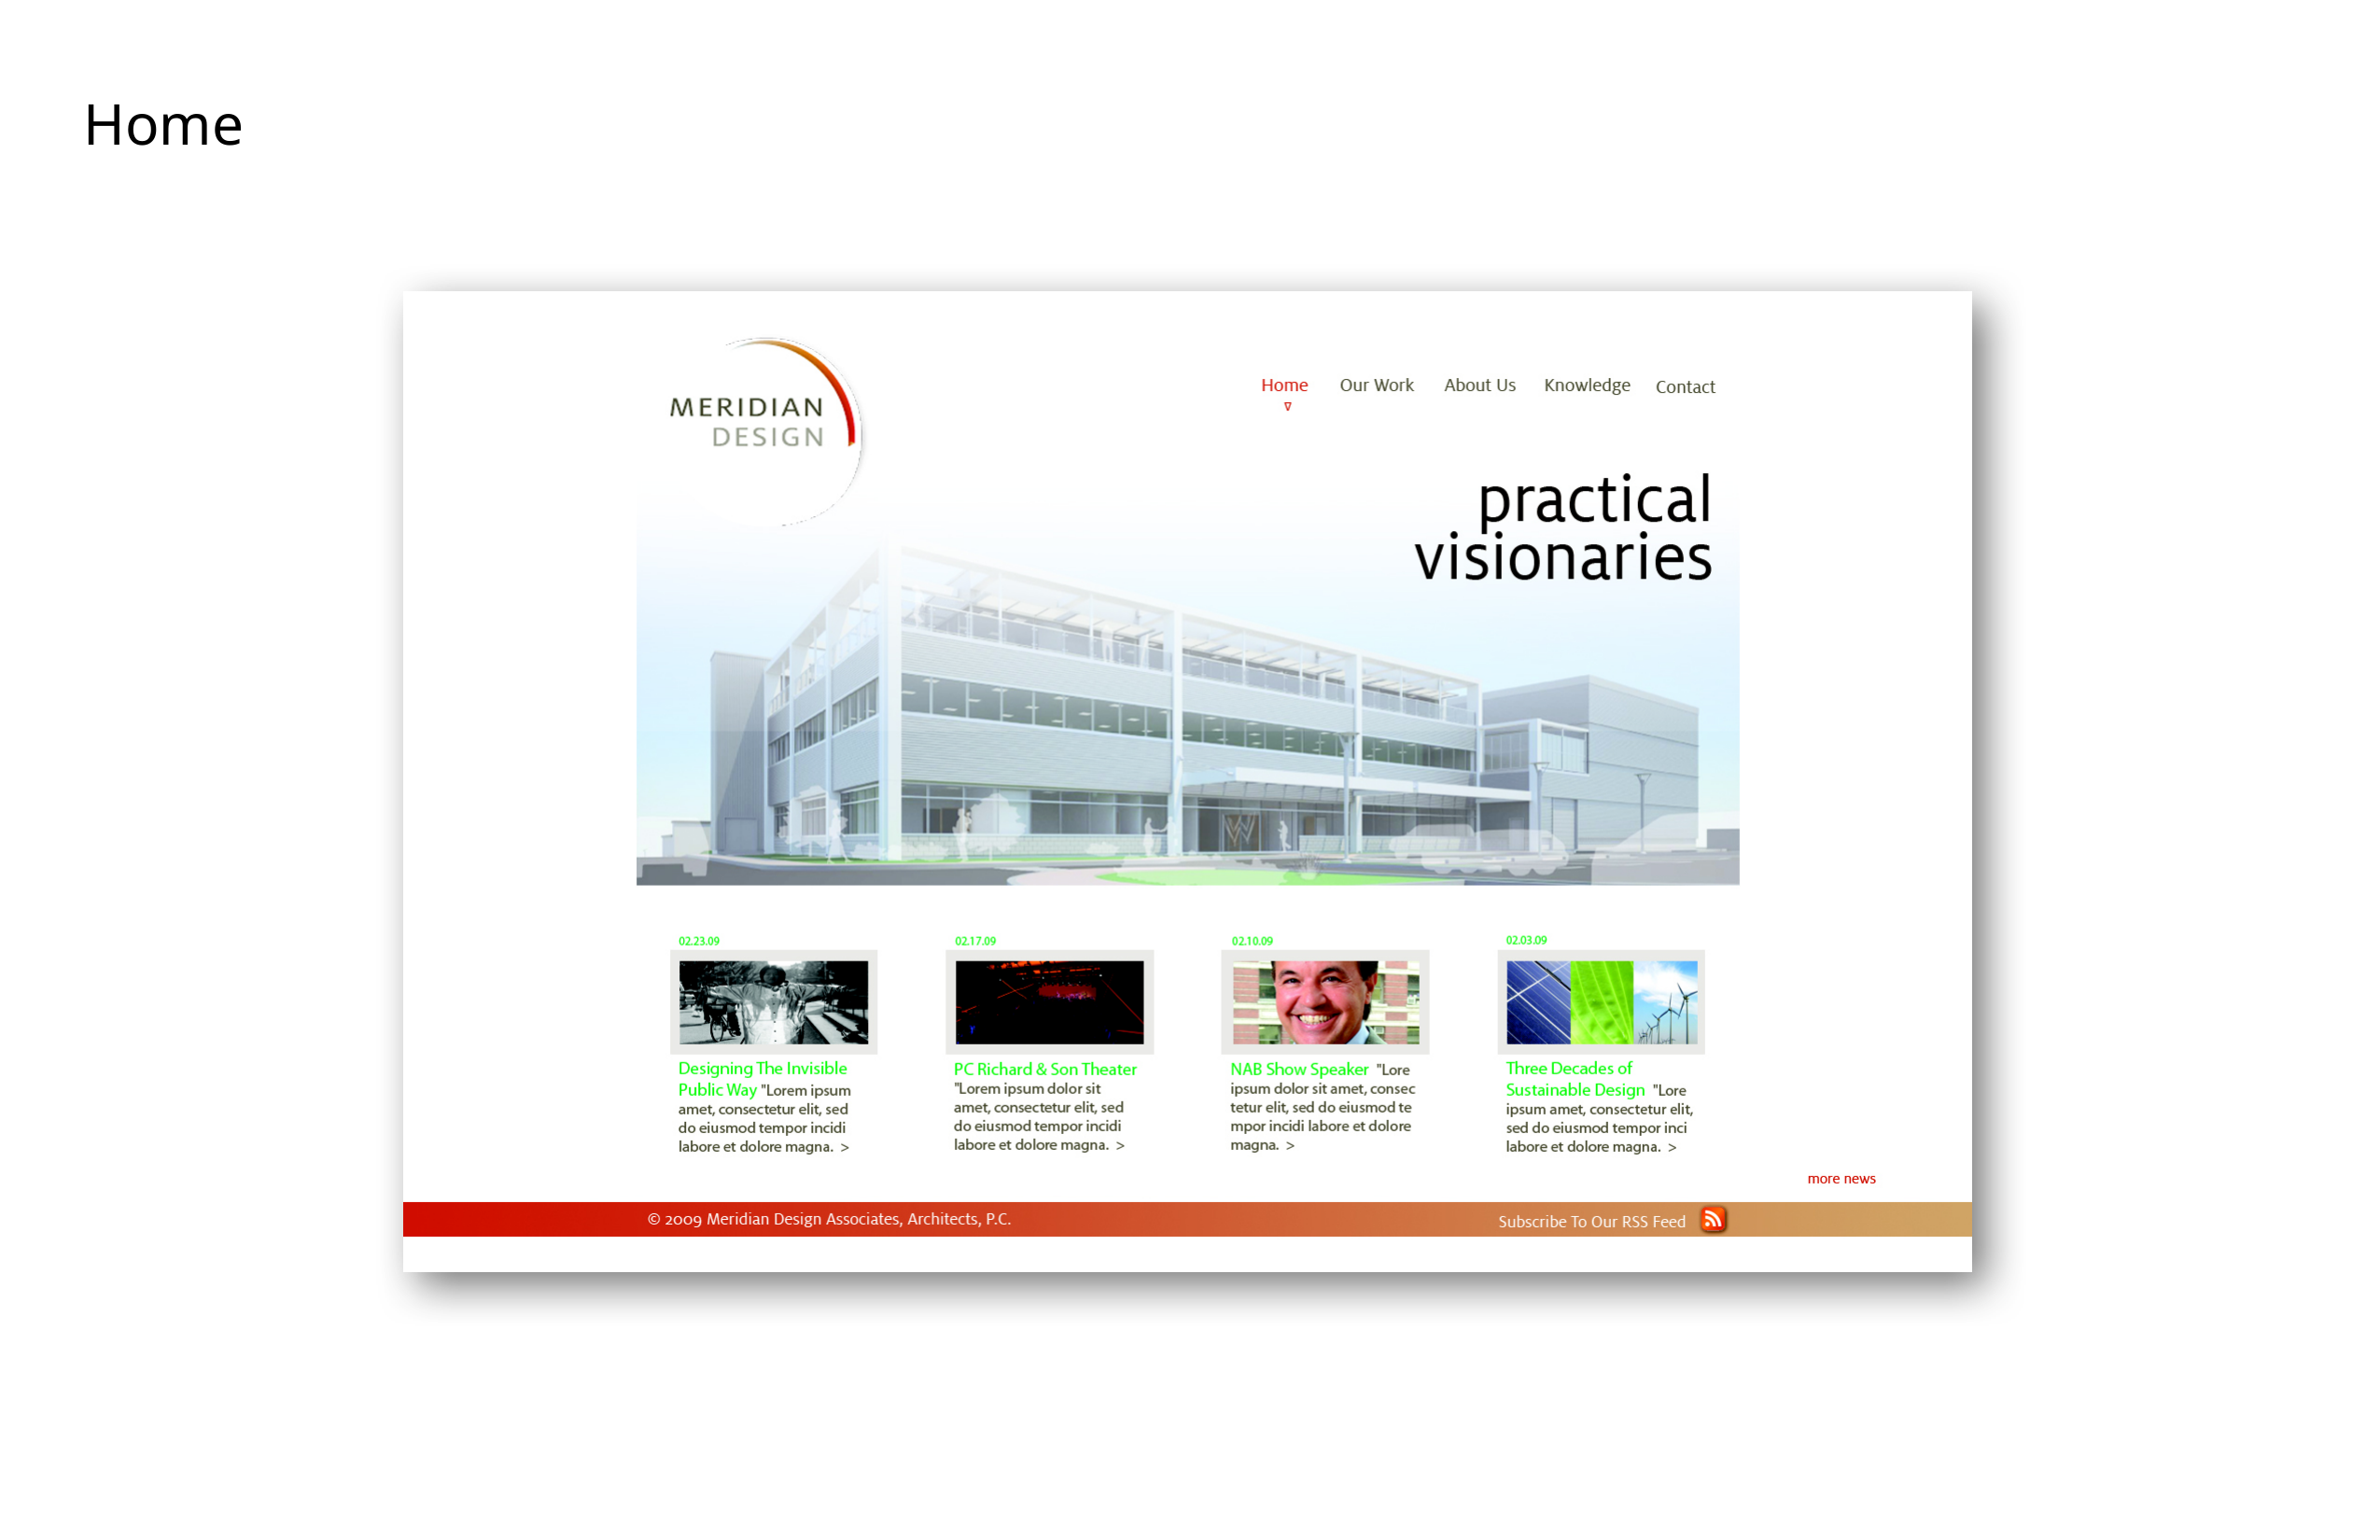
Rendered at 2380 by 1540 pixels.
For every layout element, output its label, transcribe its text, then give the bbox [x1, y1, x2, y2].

text_box Home [70, 81, 817, 163]
picture [403, 291, 1972, 1272]
